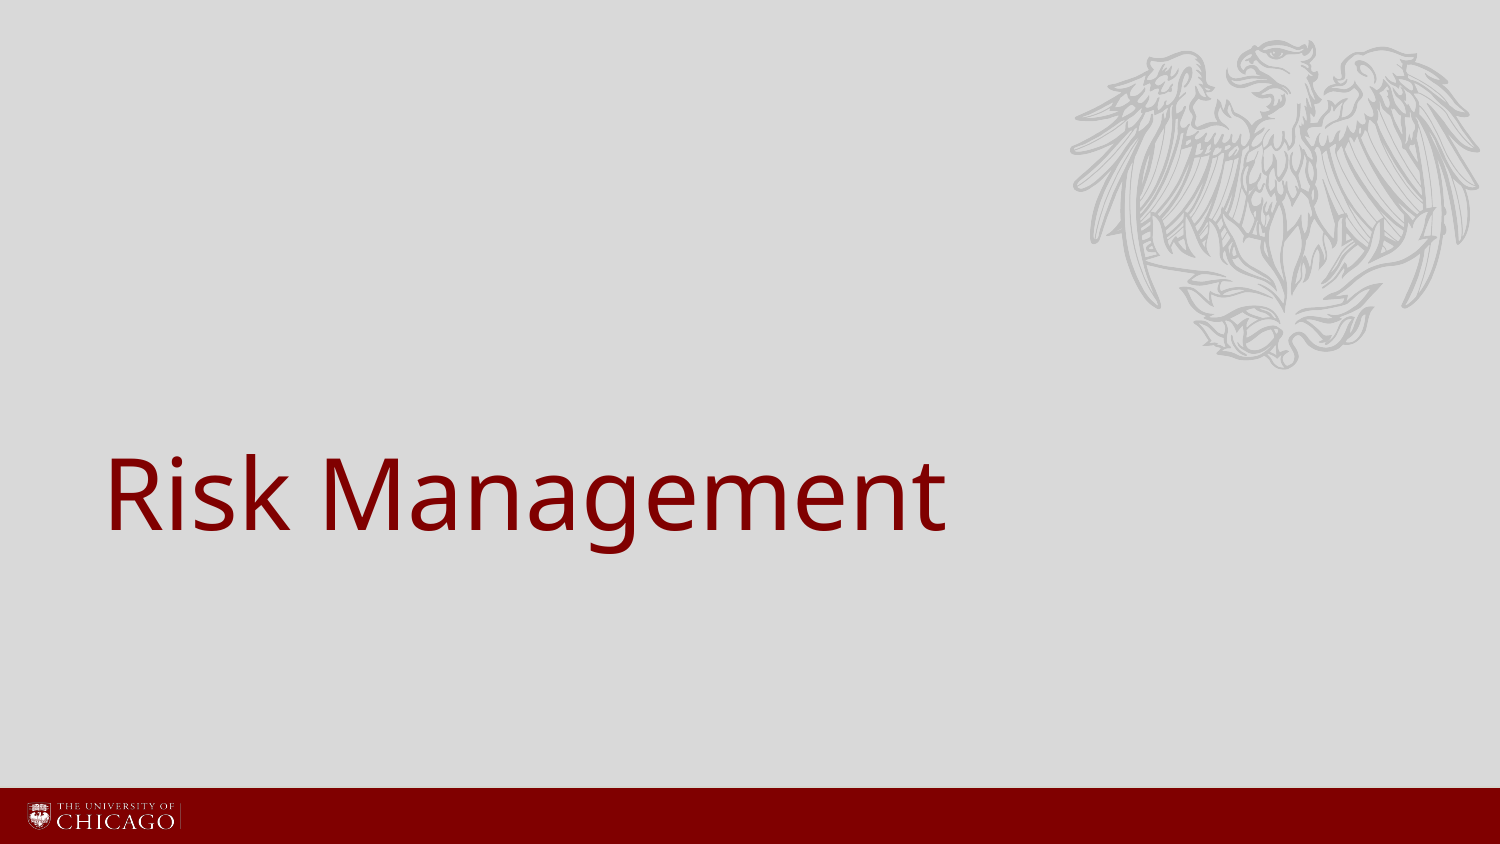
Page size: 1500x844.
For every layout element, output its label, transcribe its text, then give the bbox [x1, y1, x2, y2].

picture [11, 788, 184, 844]
title Risk Management [102, 341, 1397, 560]
